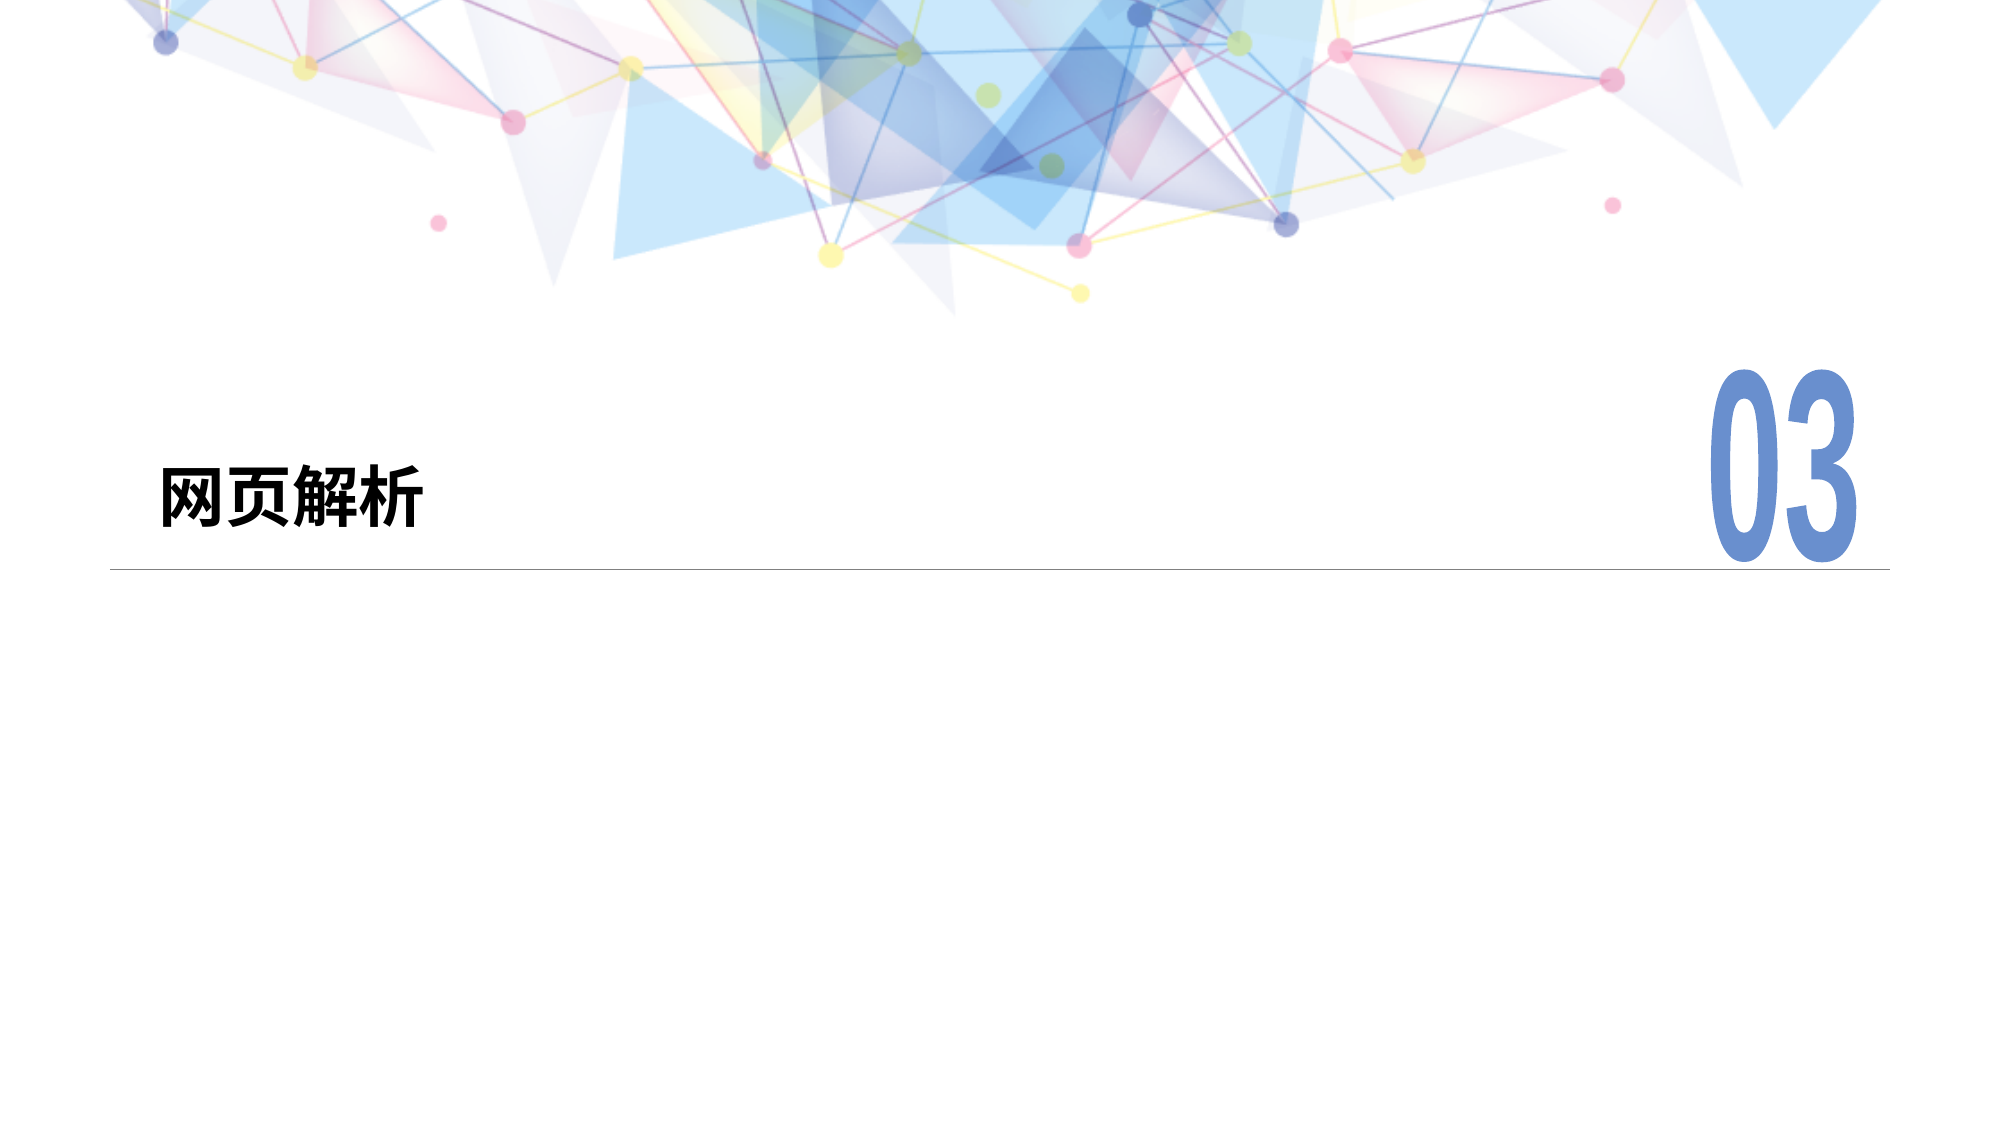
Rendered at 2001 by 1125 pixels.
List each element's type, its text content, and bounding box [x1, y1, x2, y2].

title 网页解析 [143, 436, 917, 563]
picture [7, 0, 1890, 442]
